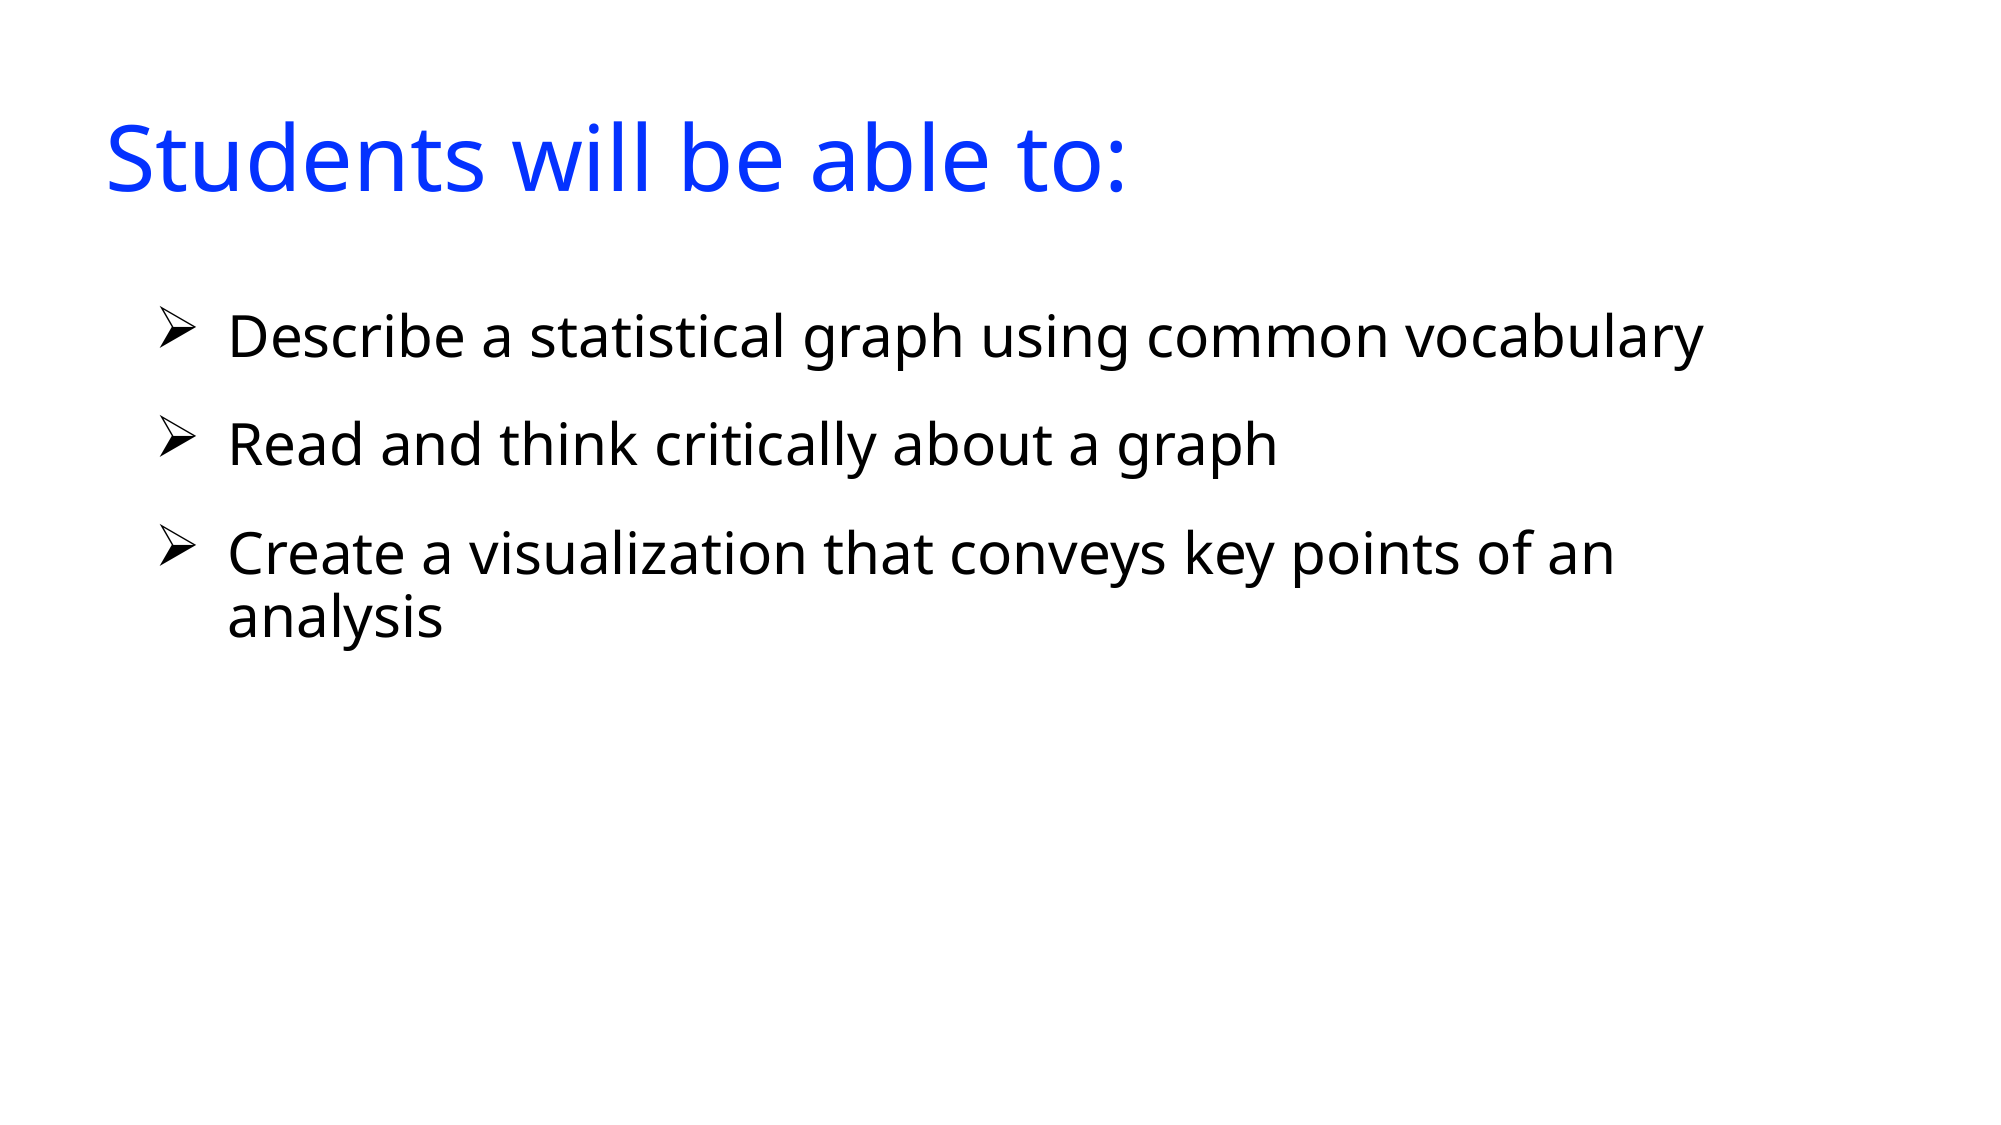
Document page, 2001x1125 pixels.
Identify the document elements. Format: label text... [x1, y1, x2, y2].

title Students will be able to: [90, 52, 1863, 271]
list Describe a statistical graph using common vocabulary Read and think critically about a graph Create a visualization that conveys key points of an analysis [137, 299, 1863, 1042]
